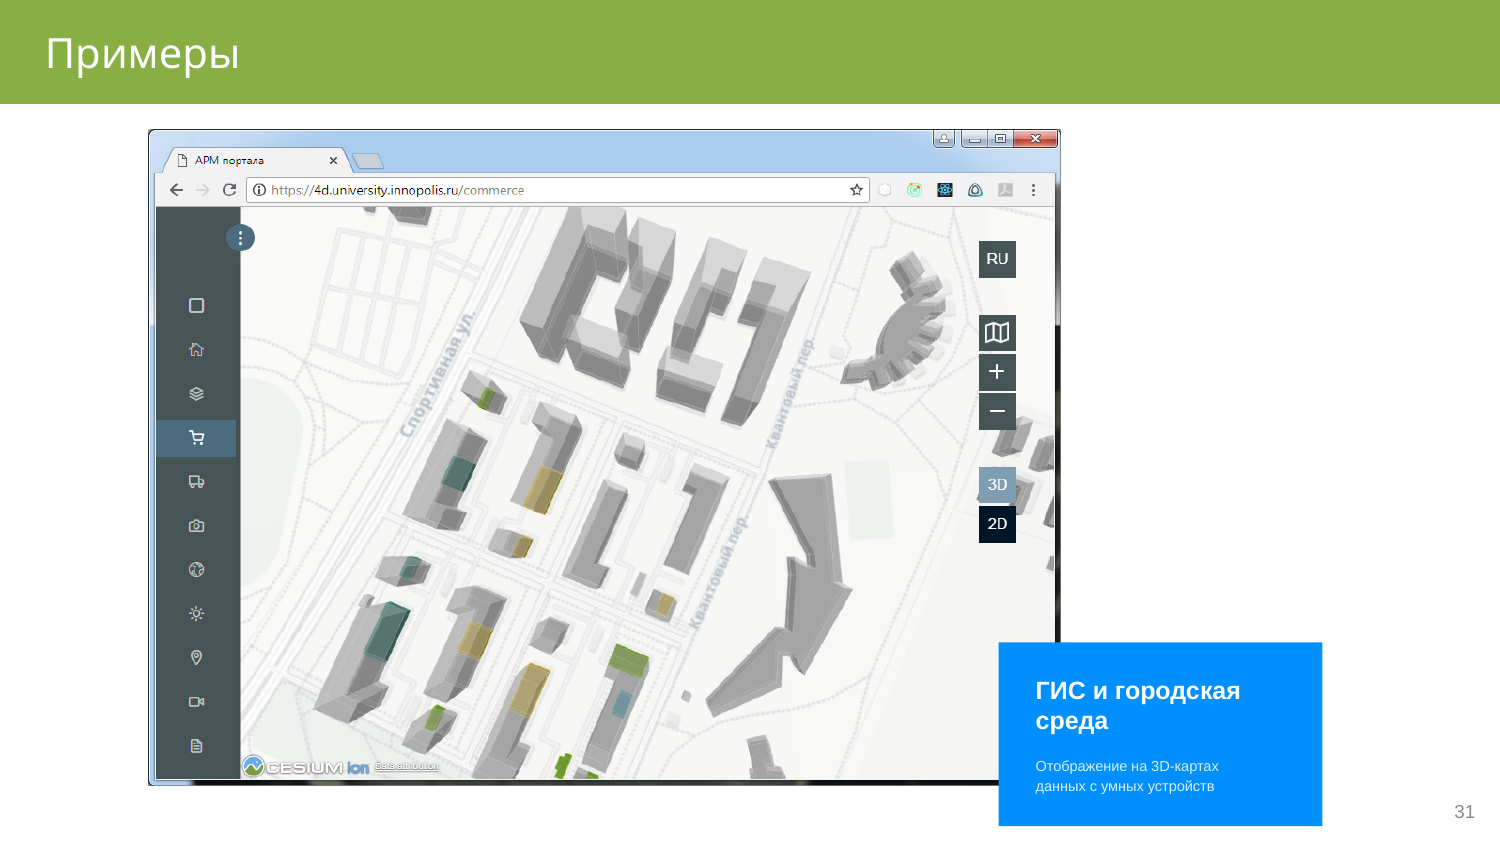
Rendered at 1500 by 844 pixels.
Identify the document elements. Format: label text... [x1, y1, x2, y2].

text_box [0, 0, 1500, 104]
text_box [998, 642, 1323, 827]
picture [148, 129, 1061, 786]
slide_number 31 [1400, 779, 1491, 844]
